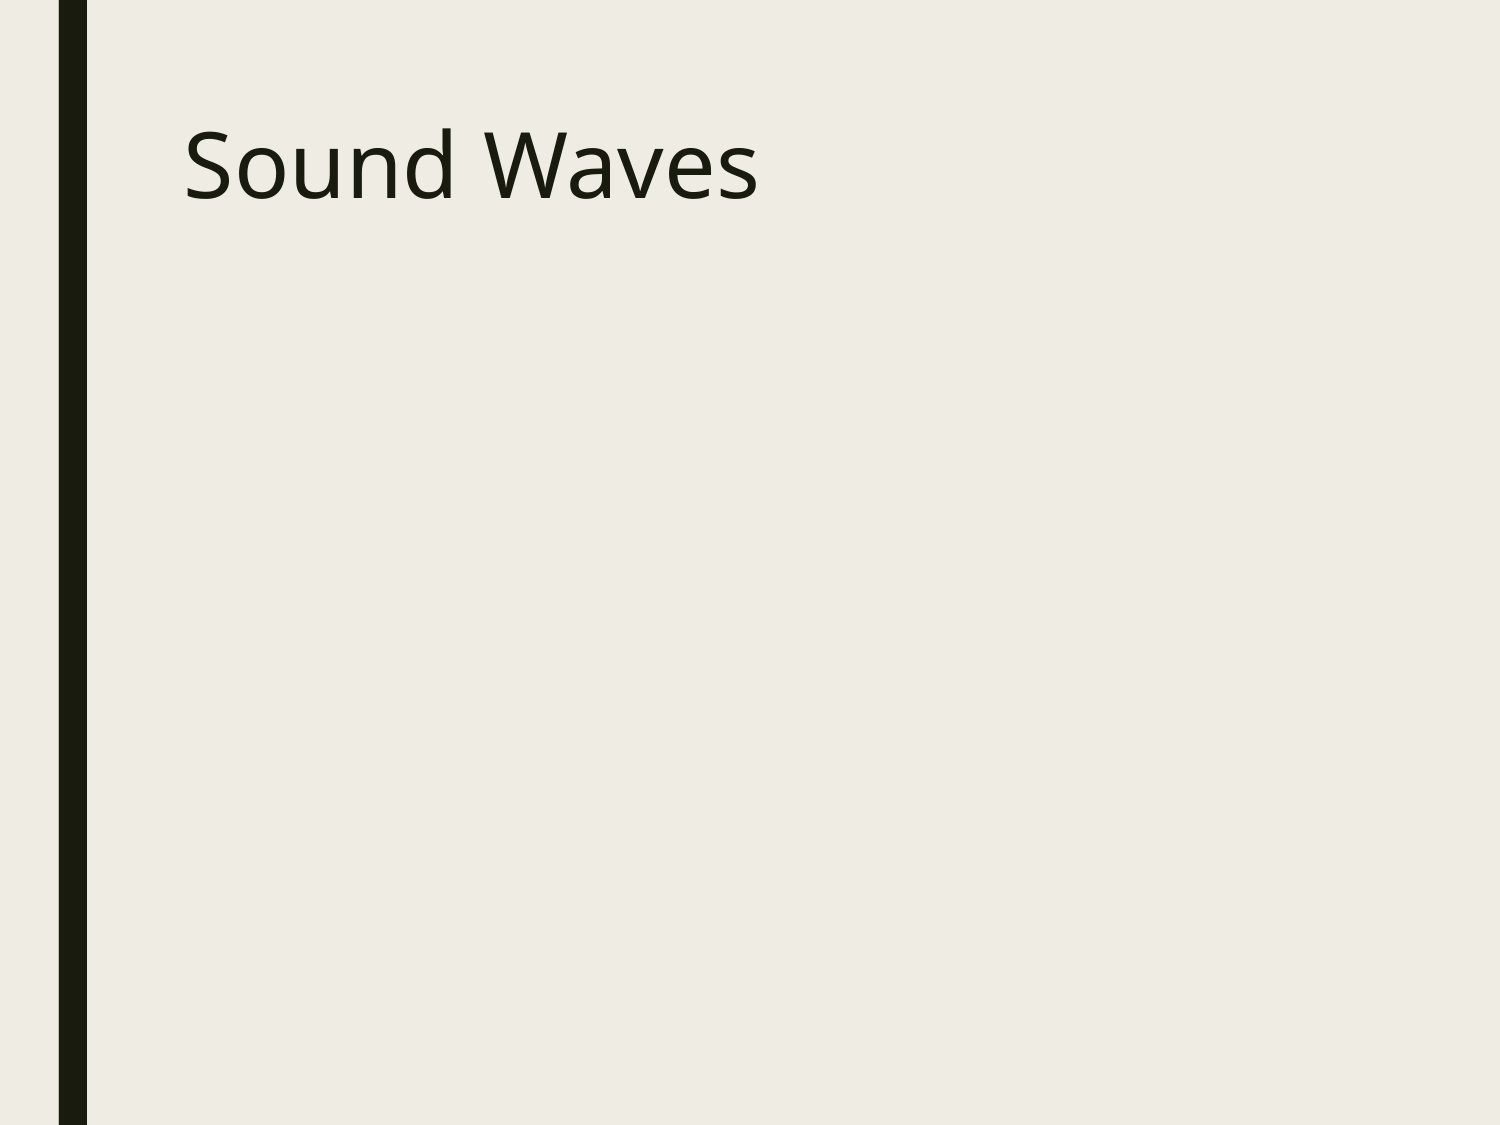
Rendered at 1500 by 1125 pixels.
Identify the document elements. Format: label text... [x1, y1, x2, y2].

title Sound Waves [168, 112, 1351, 357]
